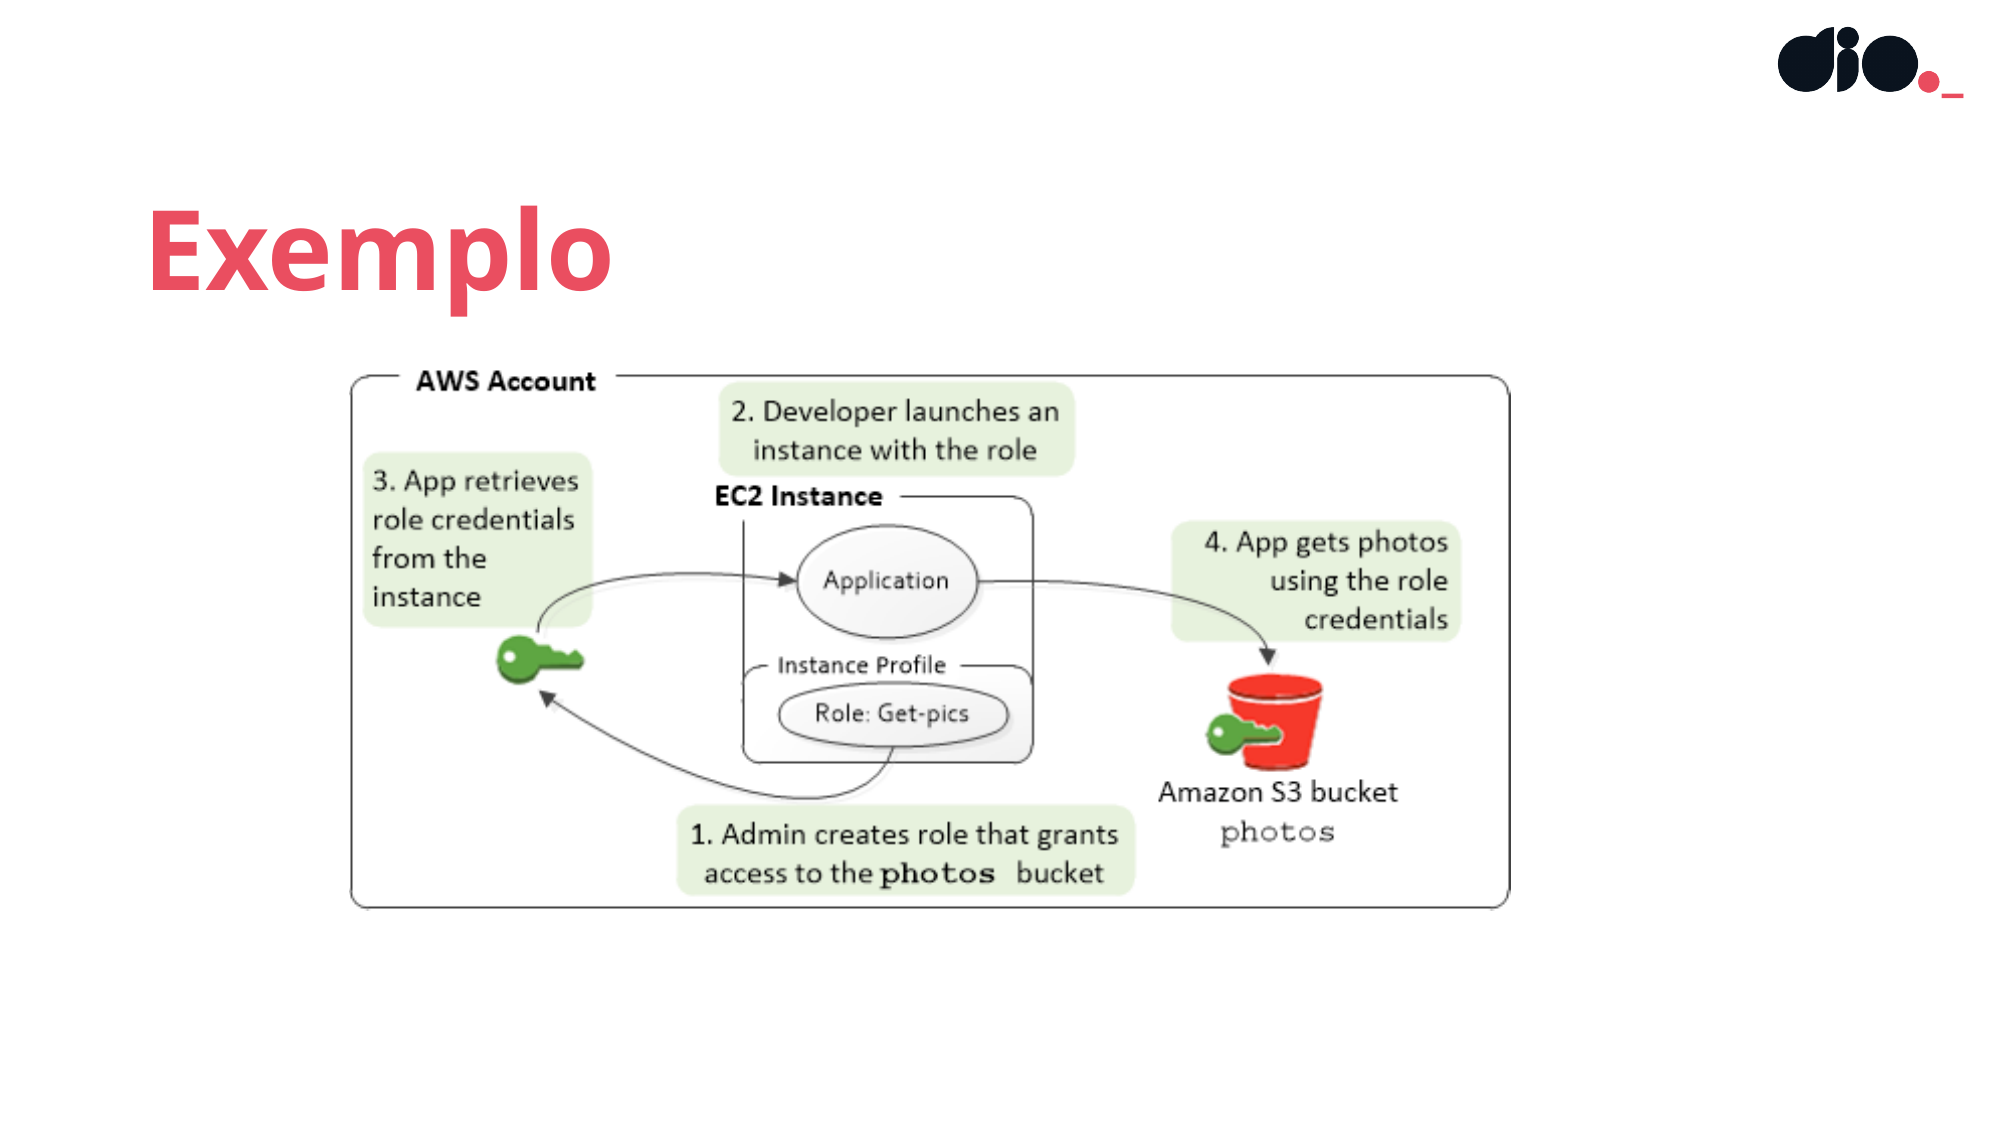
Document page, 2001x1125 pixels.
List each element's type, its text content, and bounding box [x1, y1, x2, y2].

picture [1777, 26, 1964, 99]
text_box Exemplo [123, 171, 1998, 303]
picture [349, 356, 1511, 912]
